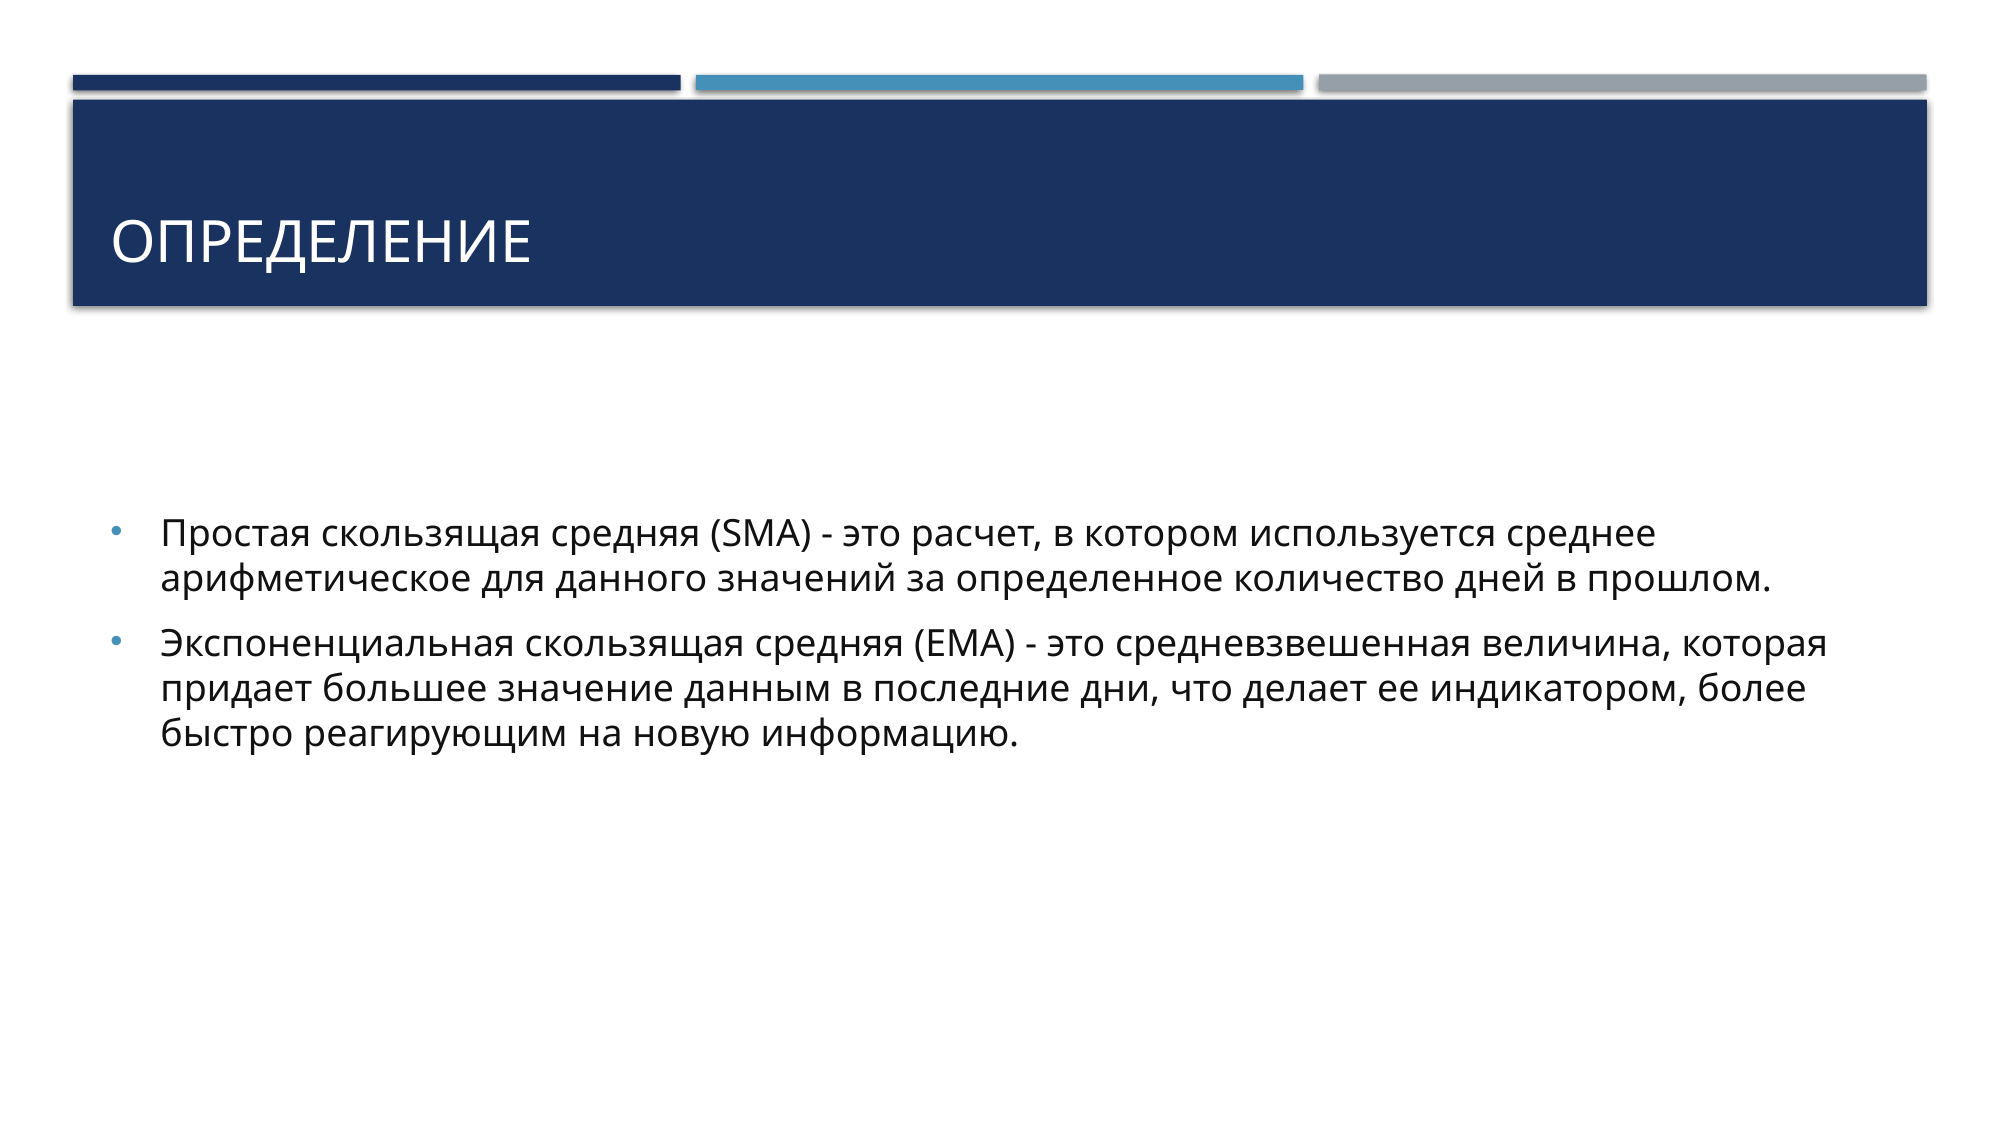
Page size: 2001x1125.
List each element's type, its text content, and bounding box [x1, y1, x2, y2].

title Определение [95, 119, 1905, 282]
list Простая скользящая средняя (SMA) - это расчет, в котором используется среднее арифметическое для данного значений за определенное количество дней в прошлом. Экспоненциальная скользящая средняя (EMA) - это средневзвешенная величина, которая придает большее значение данным в последние дни, что делает ее индикатором, более быстро реагирующим на новую информацию. [95, 365, 1892, 962]
